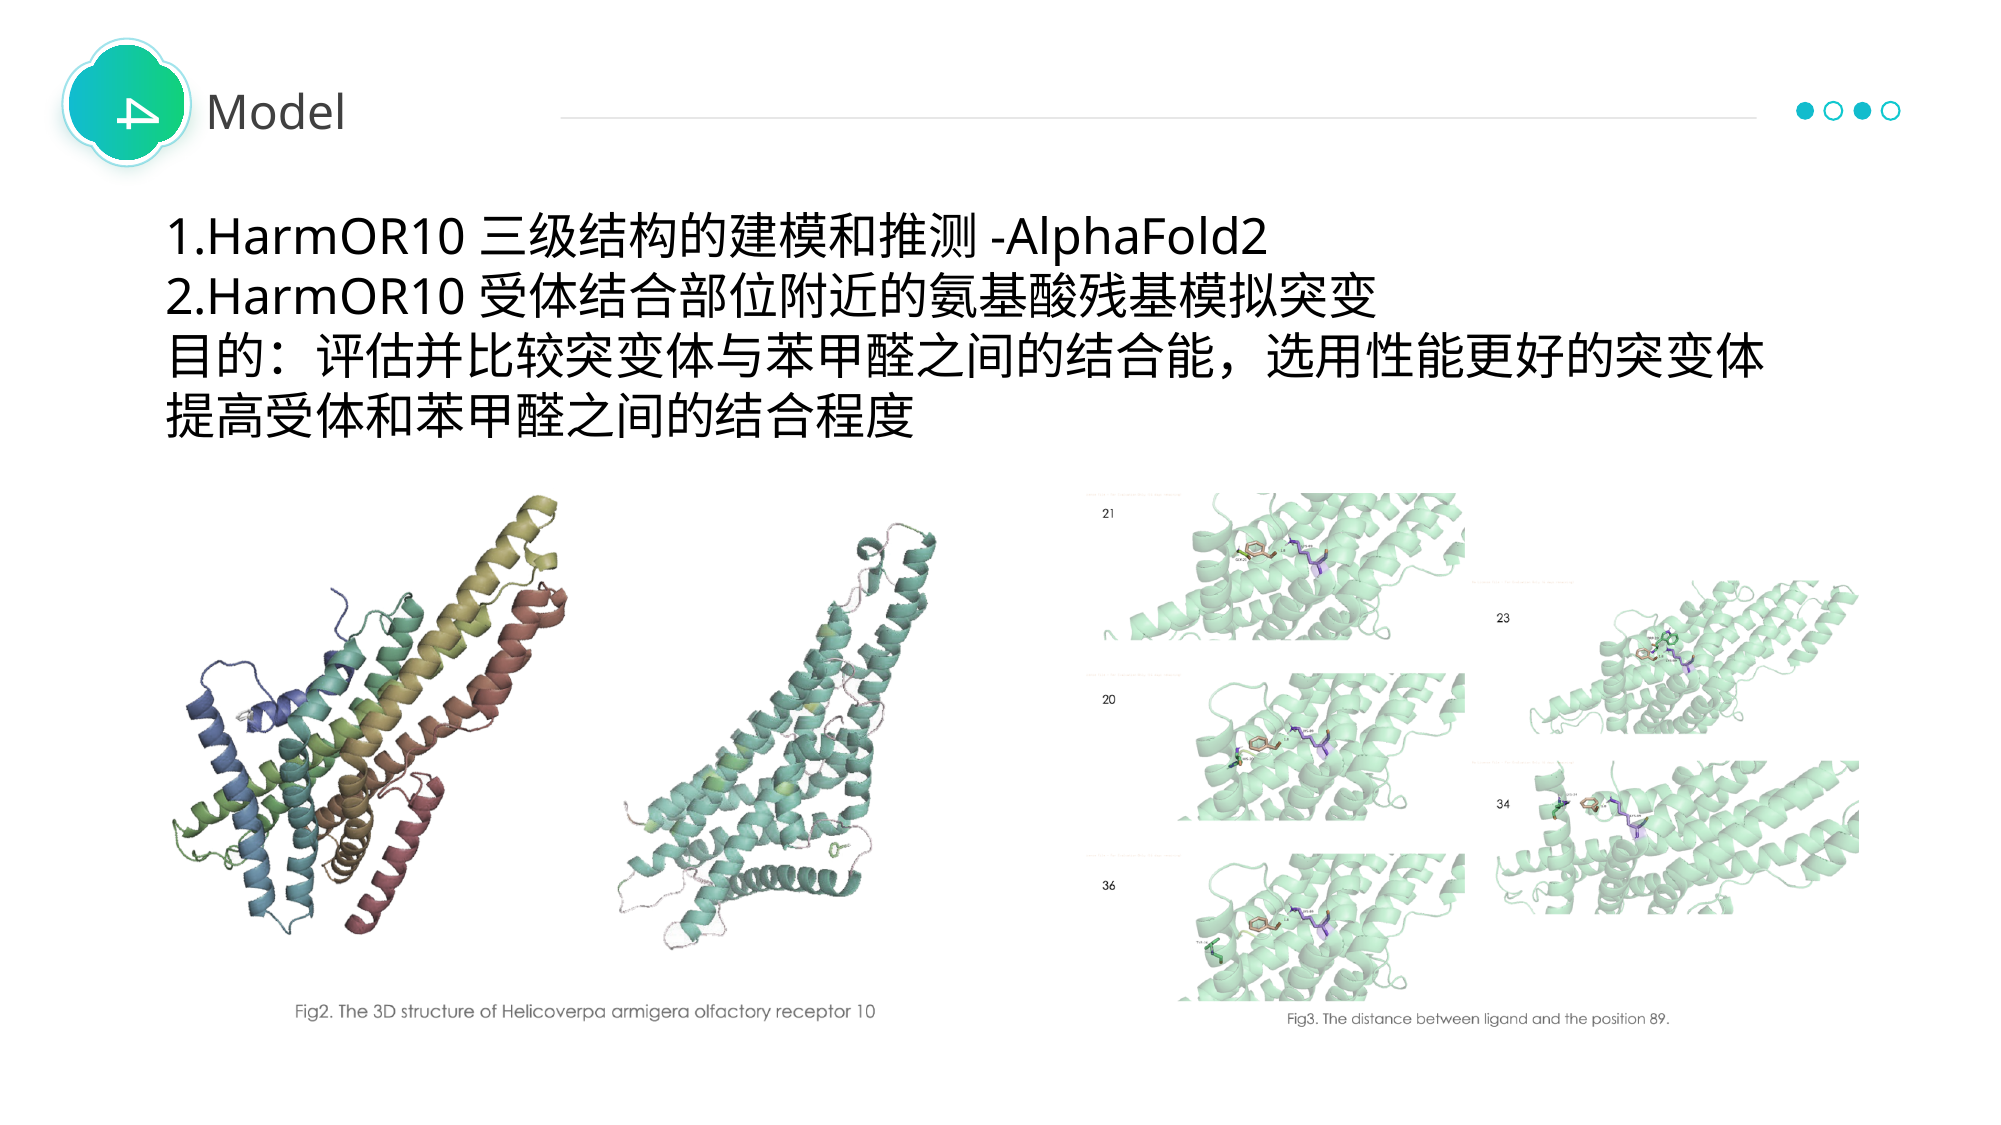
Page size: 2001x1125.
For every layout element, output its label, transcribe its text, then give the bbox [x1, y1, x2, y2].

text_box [1796, 101, 1900, 120]
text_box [32, 32, 224, 198]
text_box Model [224, 74, 580, 147]
picture [150, 478, 949, 1037]
picture [1073, 476, 1872, 1034]
text_box 1.HarmOR10三级结构的建模和推测-AlphaFold2 2.HarmOR10受体结合部位附近的氨基酸残基模拟突变 目的：评估并比较突变体与苯甲醛之间的结合能，选用性能更好的突变体提高受体和苯甲醛之间的结合程度 [150, 197, 1790, 452]
